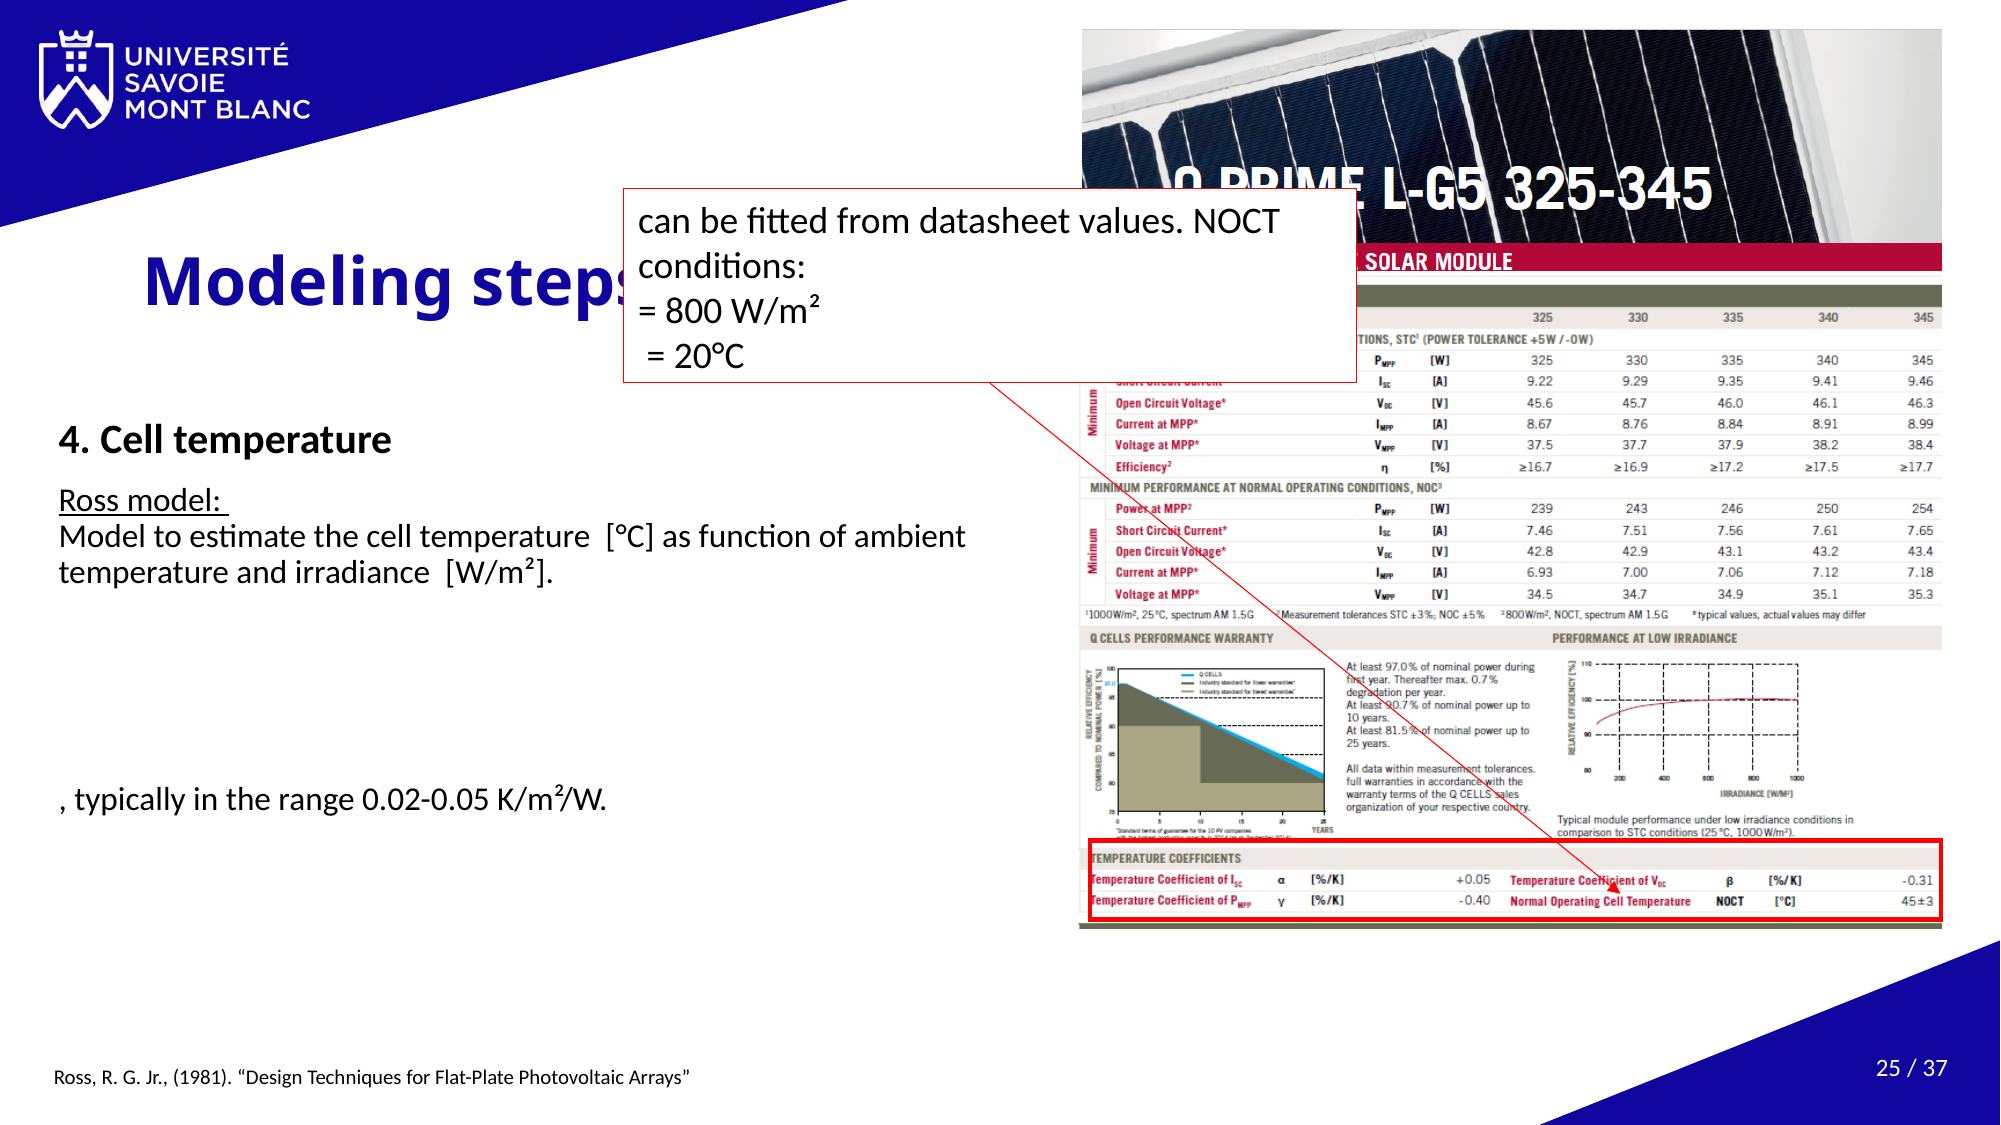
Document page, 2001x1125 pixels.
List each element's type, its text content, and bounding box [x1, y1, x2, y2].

title Modeling steps [127, 250, 623, 318]
picture [39, 30, 310, 129]
slide_number 25 / 37 [1769, 1037, 1964, 1097]
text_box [989, 385, 1621, 894]
text_box Ross, R. G. Jr., (1981). “Design Techniques for Flat-Plate Photovoltaic Arrays” [39, 1056, 1040, 1097]
picture [1054, 28, 1942, 929]
